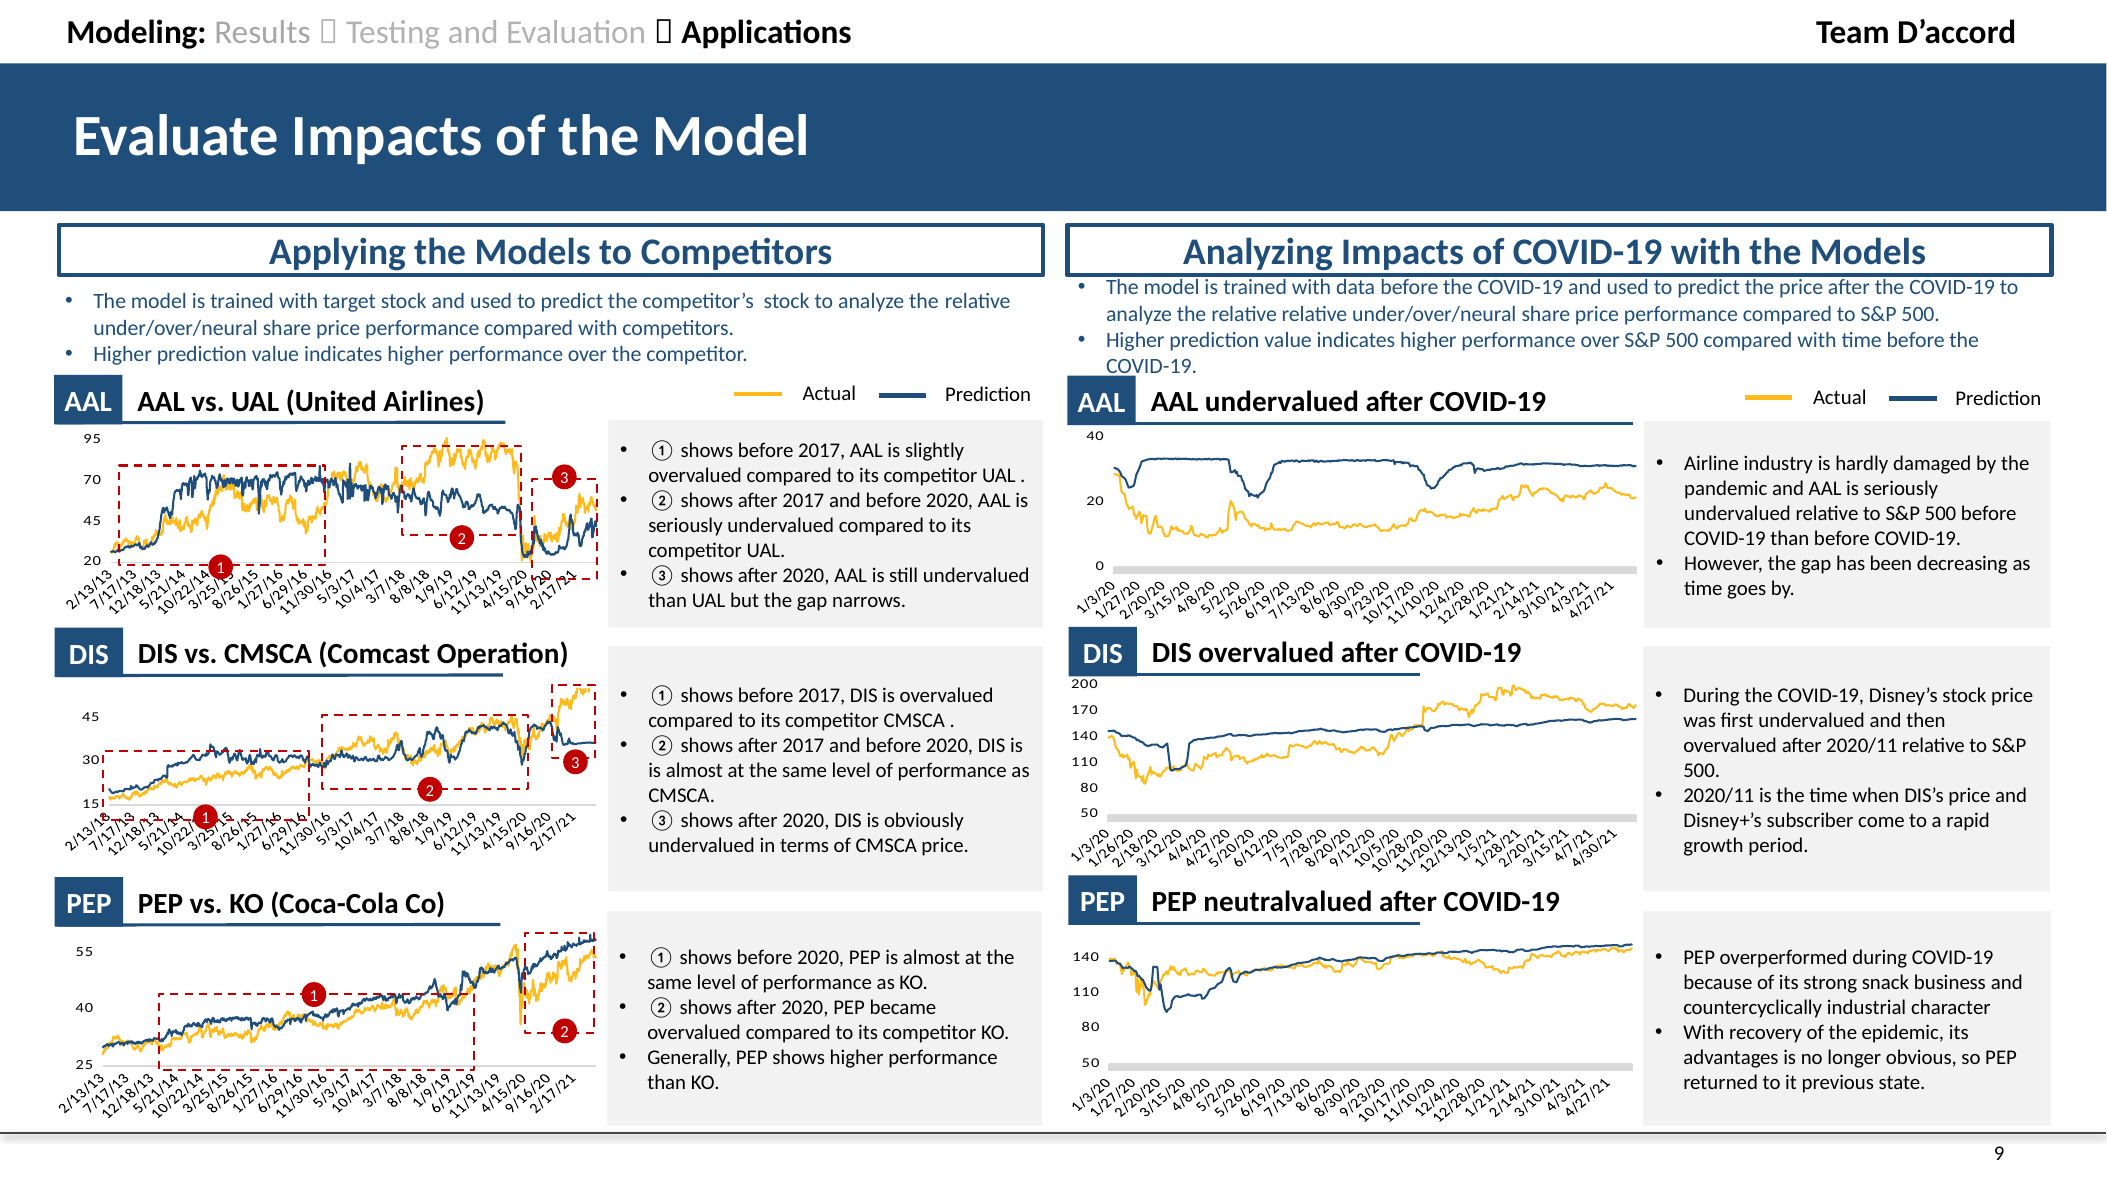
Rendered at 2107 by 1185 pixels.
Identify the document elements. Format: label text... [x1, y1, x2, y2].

text_box Team D’accord [1801, 2, 2032, 58]
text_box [54, 868, 501, 926]
text_box Airline industry is hardly damaged by the pandemic and AAL is seriously undervalued relative to S&P 500 before COVID-19 than before COVID-19. However, the gap has been decreasing as time goes by. [1642, 419, 2053, 630]
text_box ① shows before 2020, PEP is almost at the same level of performance as KO. ② shows after 2020, PEP became overvalued compared to its competitor KO. Generally, PEP shows higher performance than KO. [605, 909, 1044, 1128]
text_box The model is trained with target stock and used to predict the competitor’s stock to analyze the relative under/over/neural share price performance compared with competitors. Higher prediction value indicates higher performance over the competitor. [51, 281, 1044, 371]
text_box PEP overperformed during COVID-19 because of its strong snack business and countercyclically industrial character With recovery of the epidemic, its advantages is no longer obvious, so PEP returned to it previous state. [1641, 909, 2053, 1128]
chart [1072, 426, 1638, 628]
text_box During the COVID-19, Disney’s stock price was first undervalued and then overvalued after 2020/11 relative to S&P 500. 2020/11 is the time when DIS’s price and Disney+’s subscriber come to a rapid growth period. [1641, 644, 2052, 893]
text_box ① shows before 2017, DIS is overvalued compared to its competitor CMSCA . ② shows after 2017 and before 2020, DIS is is almost at the same level of performance as CMSCA. ③ shows after 2020, DIS is obviously undervalued in terms of CMSCA price. [606, 644, 1045, 893]
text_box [1068, 618, 1635, 676]
text_box Evaluate Impacts of the Model [58, 61, 1995, 203]
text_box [734, 373, 1041, 413]
chart [61, 682, 597, 860]
text_box Analyzing Impacts of COVID-19 with the Models [1065, 223, 2053, 277]
chart [1068, 921, 1634, 1126]
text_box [1068, 884, 1572, 920]
chart [62, 424, 598, 619]
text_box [1744, 377, 2051, 417]
text_box 9 [1987, 1133, 2080, 1171]
text_box Applying the Models to Competitors [57, 223, 1045, 277]
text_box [54, 619, 570, 686]
chart [1066, 677, 1638, 877]
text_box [53, 366, 527, 433]
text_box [1067, 367, 1634, 433]
text_box ① shows before 2017, AAL is slightly overvalued compared to its competitor UAL . ② shows after 2017 and before 2020, AAL is seriously undervalued compared to its competitor UAL. ③ shows after 2020, AAL is still undervalued than UAL but the gap narrows. [606, 418, 1045, 630]
text_box Modeling: Results  Testing and Evaluation  Applications [58, 2, 1801, 58]
chart [55, 926, 598, 1123]
text_box The model is trained with data before the COVID-19 and used to predict the price after the COVID-19 to analyze the relative relative under/over/neural share price performance compared to S&P 500. Higher prediction value indicates higher performance over S&P 500 compared with time before the COVID-19. [1064, 280, 2053, 371]
